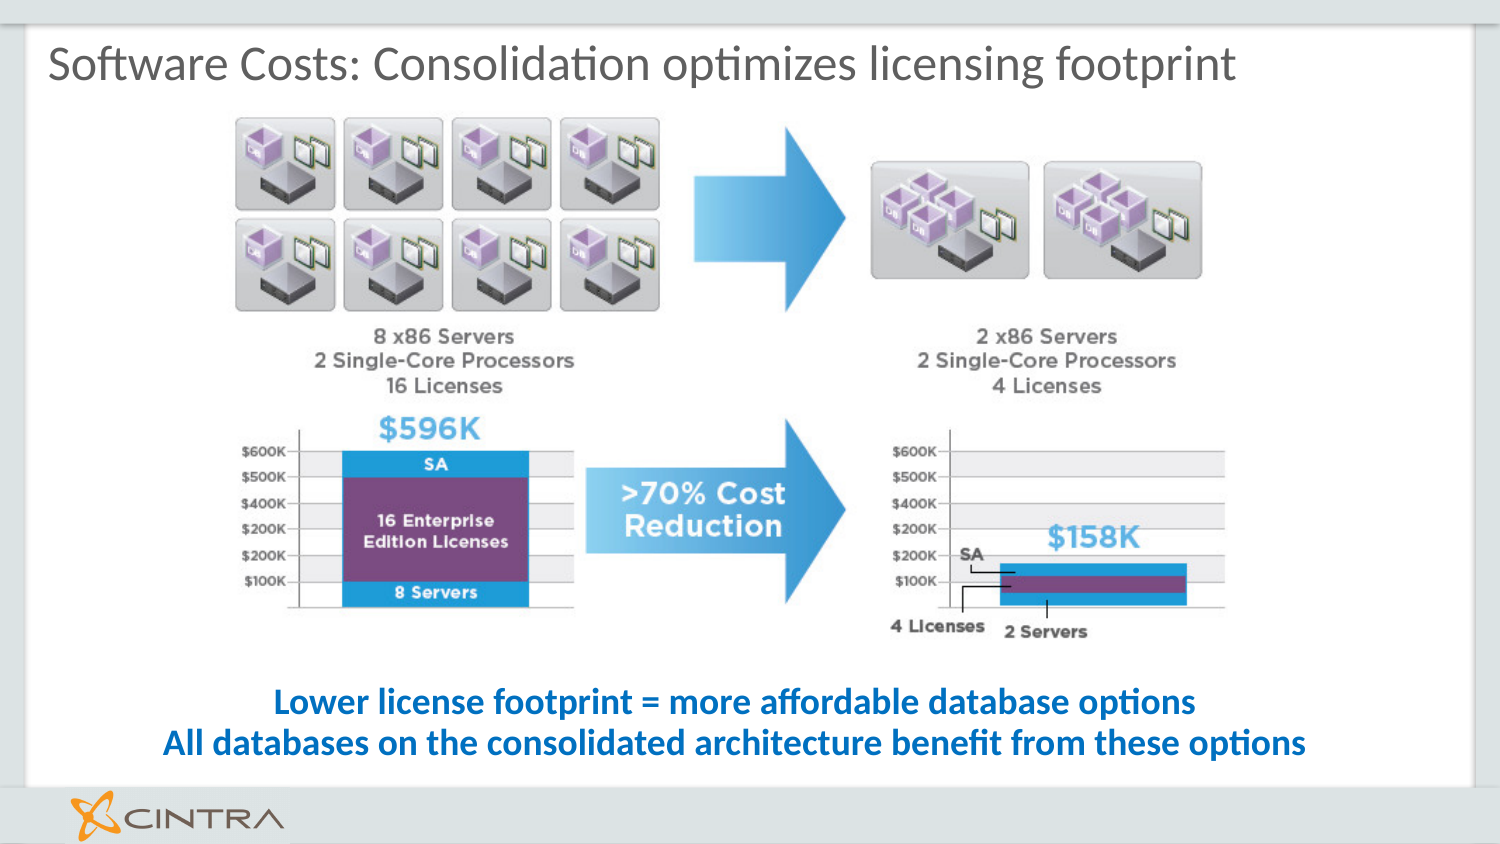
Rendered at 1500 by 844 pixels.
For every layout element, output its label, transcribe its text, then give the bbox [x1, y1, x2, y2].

text_box Lower license footprint = more affordable database options All databases on the consolidated architecture benefit from these options [68, 674, 1369, 844]
title Software Costs: Consolidation optimizes licensing footprint [47, 0, 1389, 91]
picture [213, 102, 1249, 655]
